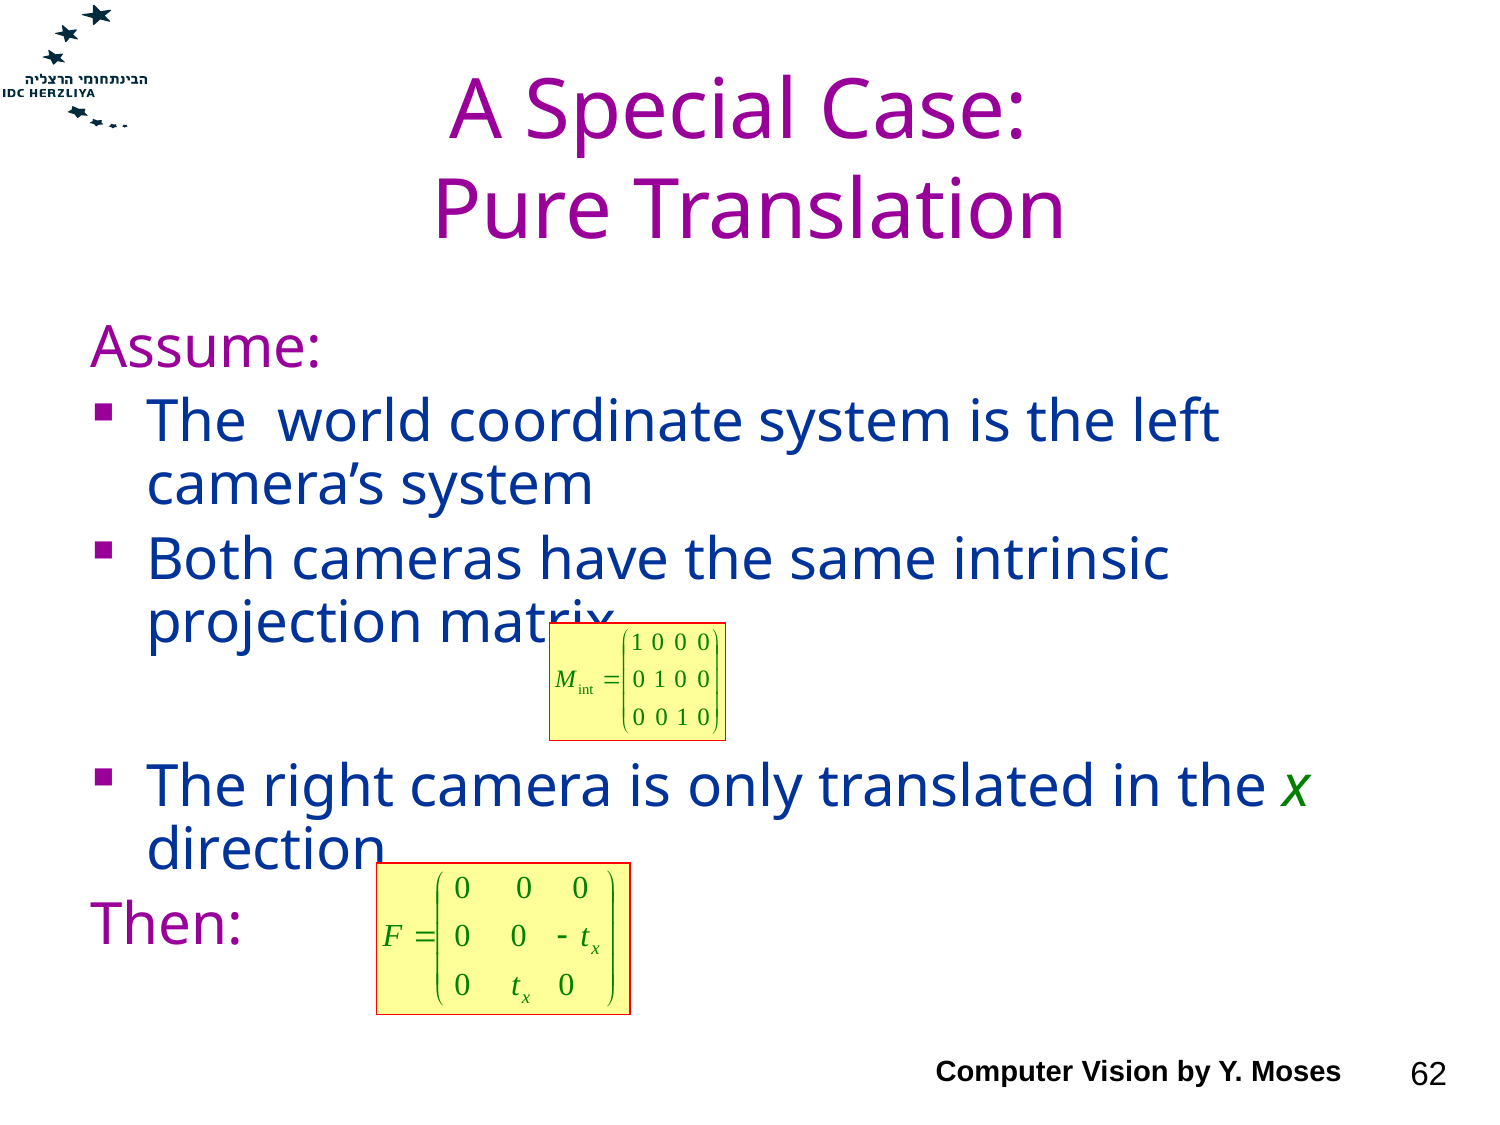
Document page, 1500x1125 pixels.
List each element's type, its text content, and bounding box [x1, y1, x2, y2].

footer Computer Vision by Y. Moses [901, 1019, 1377, 1096]
slide_number 62 [1149, 1024, 1463, 1101]
title A Special Case: Pure Translation [112, 74, 1388, 263]
picture [0, 0, 150, 134]
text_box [550, 623, 725, 741]
list Assume: The world coordinate system is the left camera’s system Both cameras have the same intrinsic projection matrix The right camera is only translated in the x direction Then: [74, 309, 1417, 994]
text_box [377, 863, 630, 1014]
